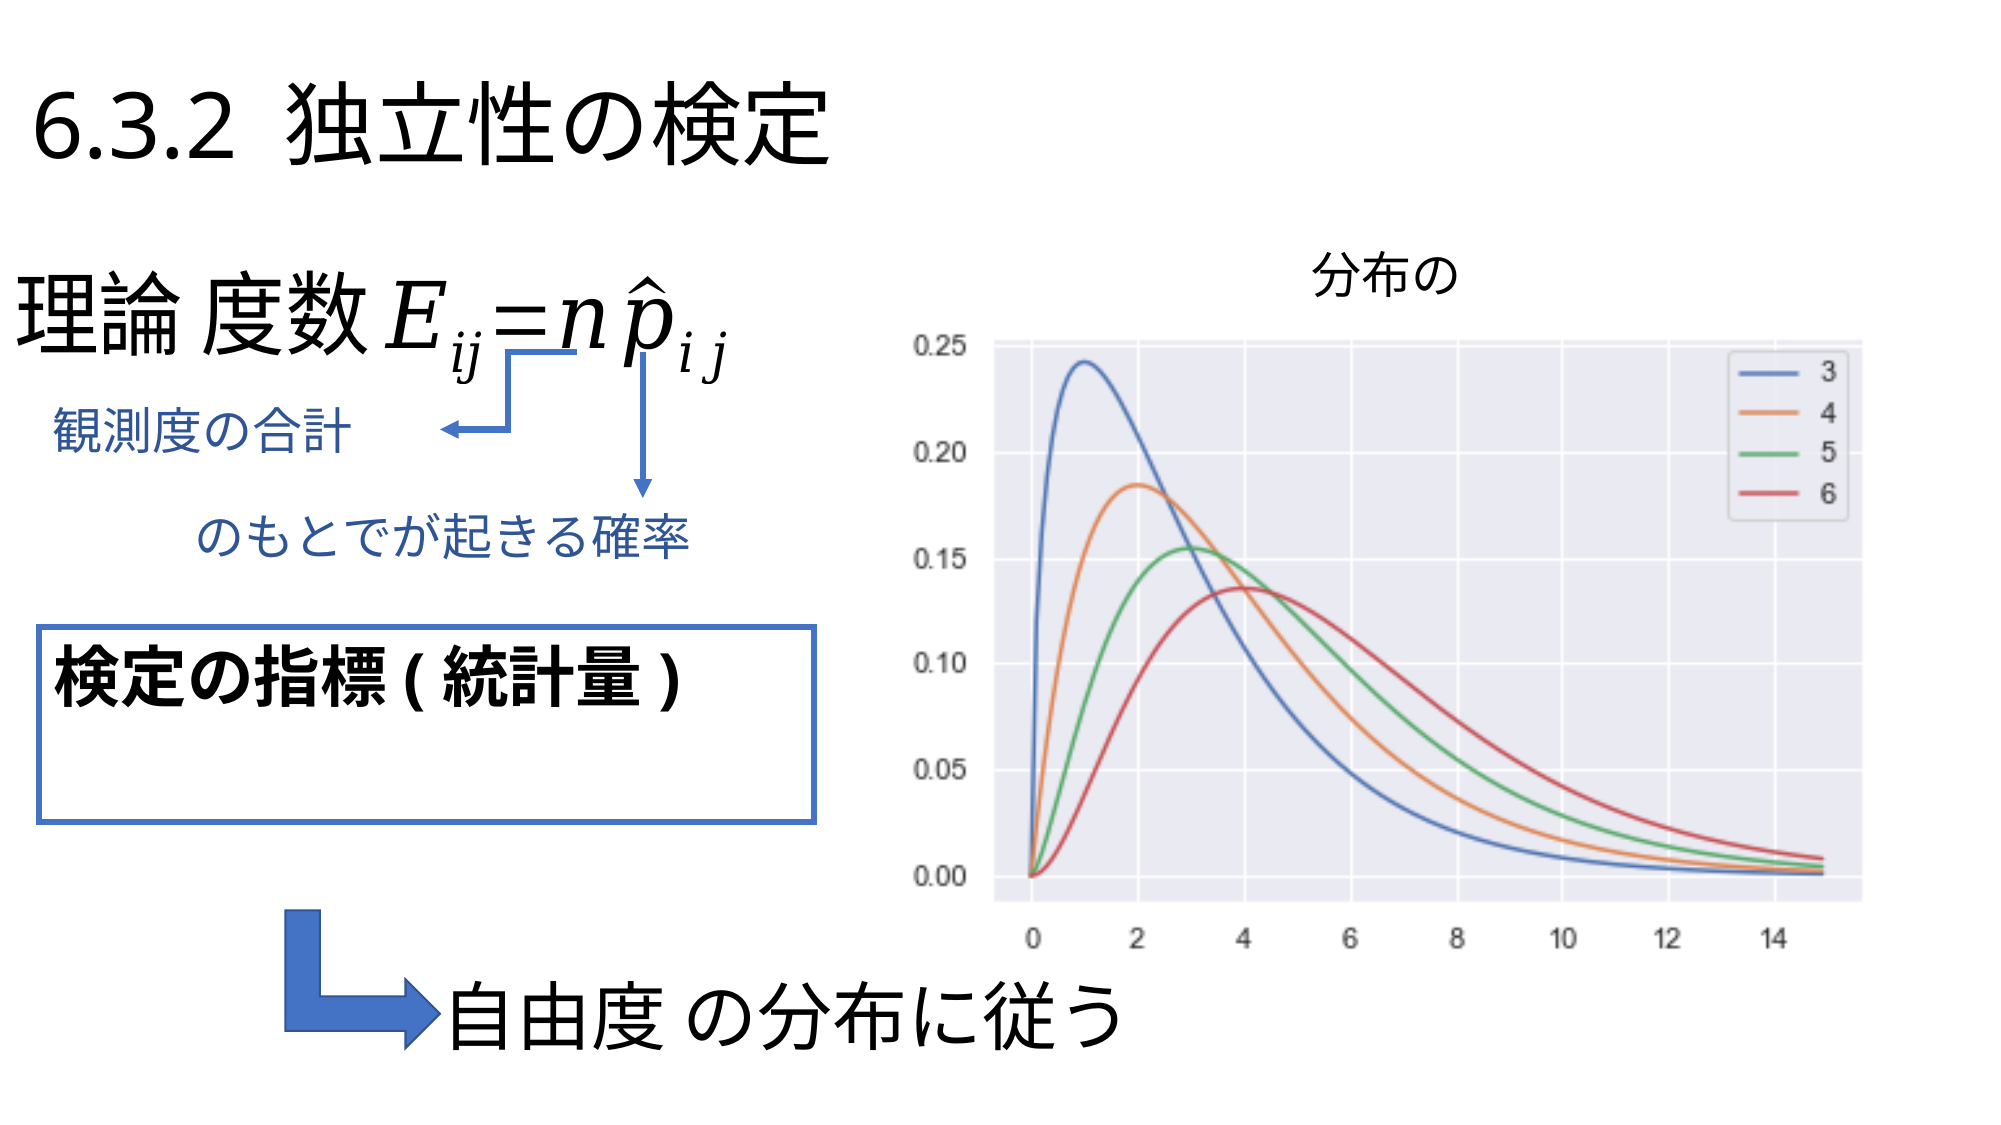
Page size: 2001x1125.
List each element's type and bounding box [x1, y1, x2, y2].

text_box [284, 909, 442, 1051]
picture [852, 247, 1975, 996]
text_box [439, 351, 577, 433]
